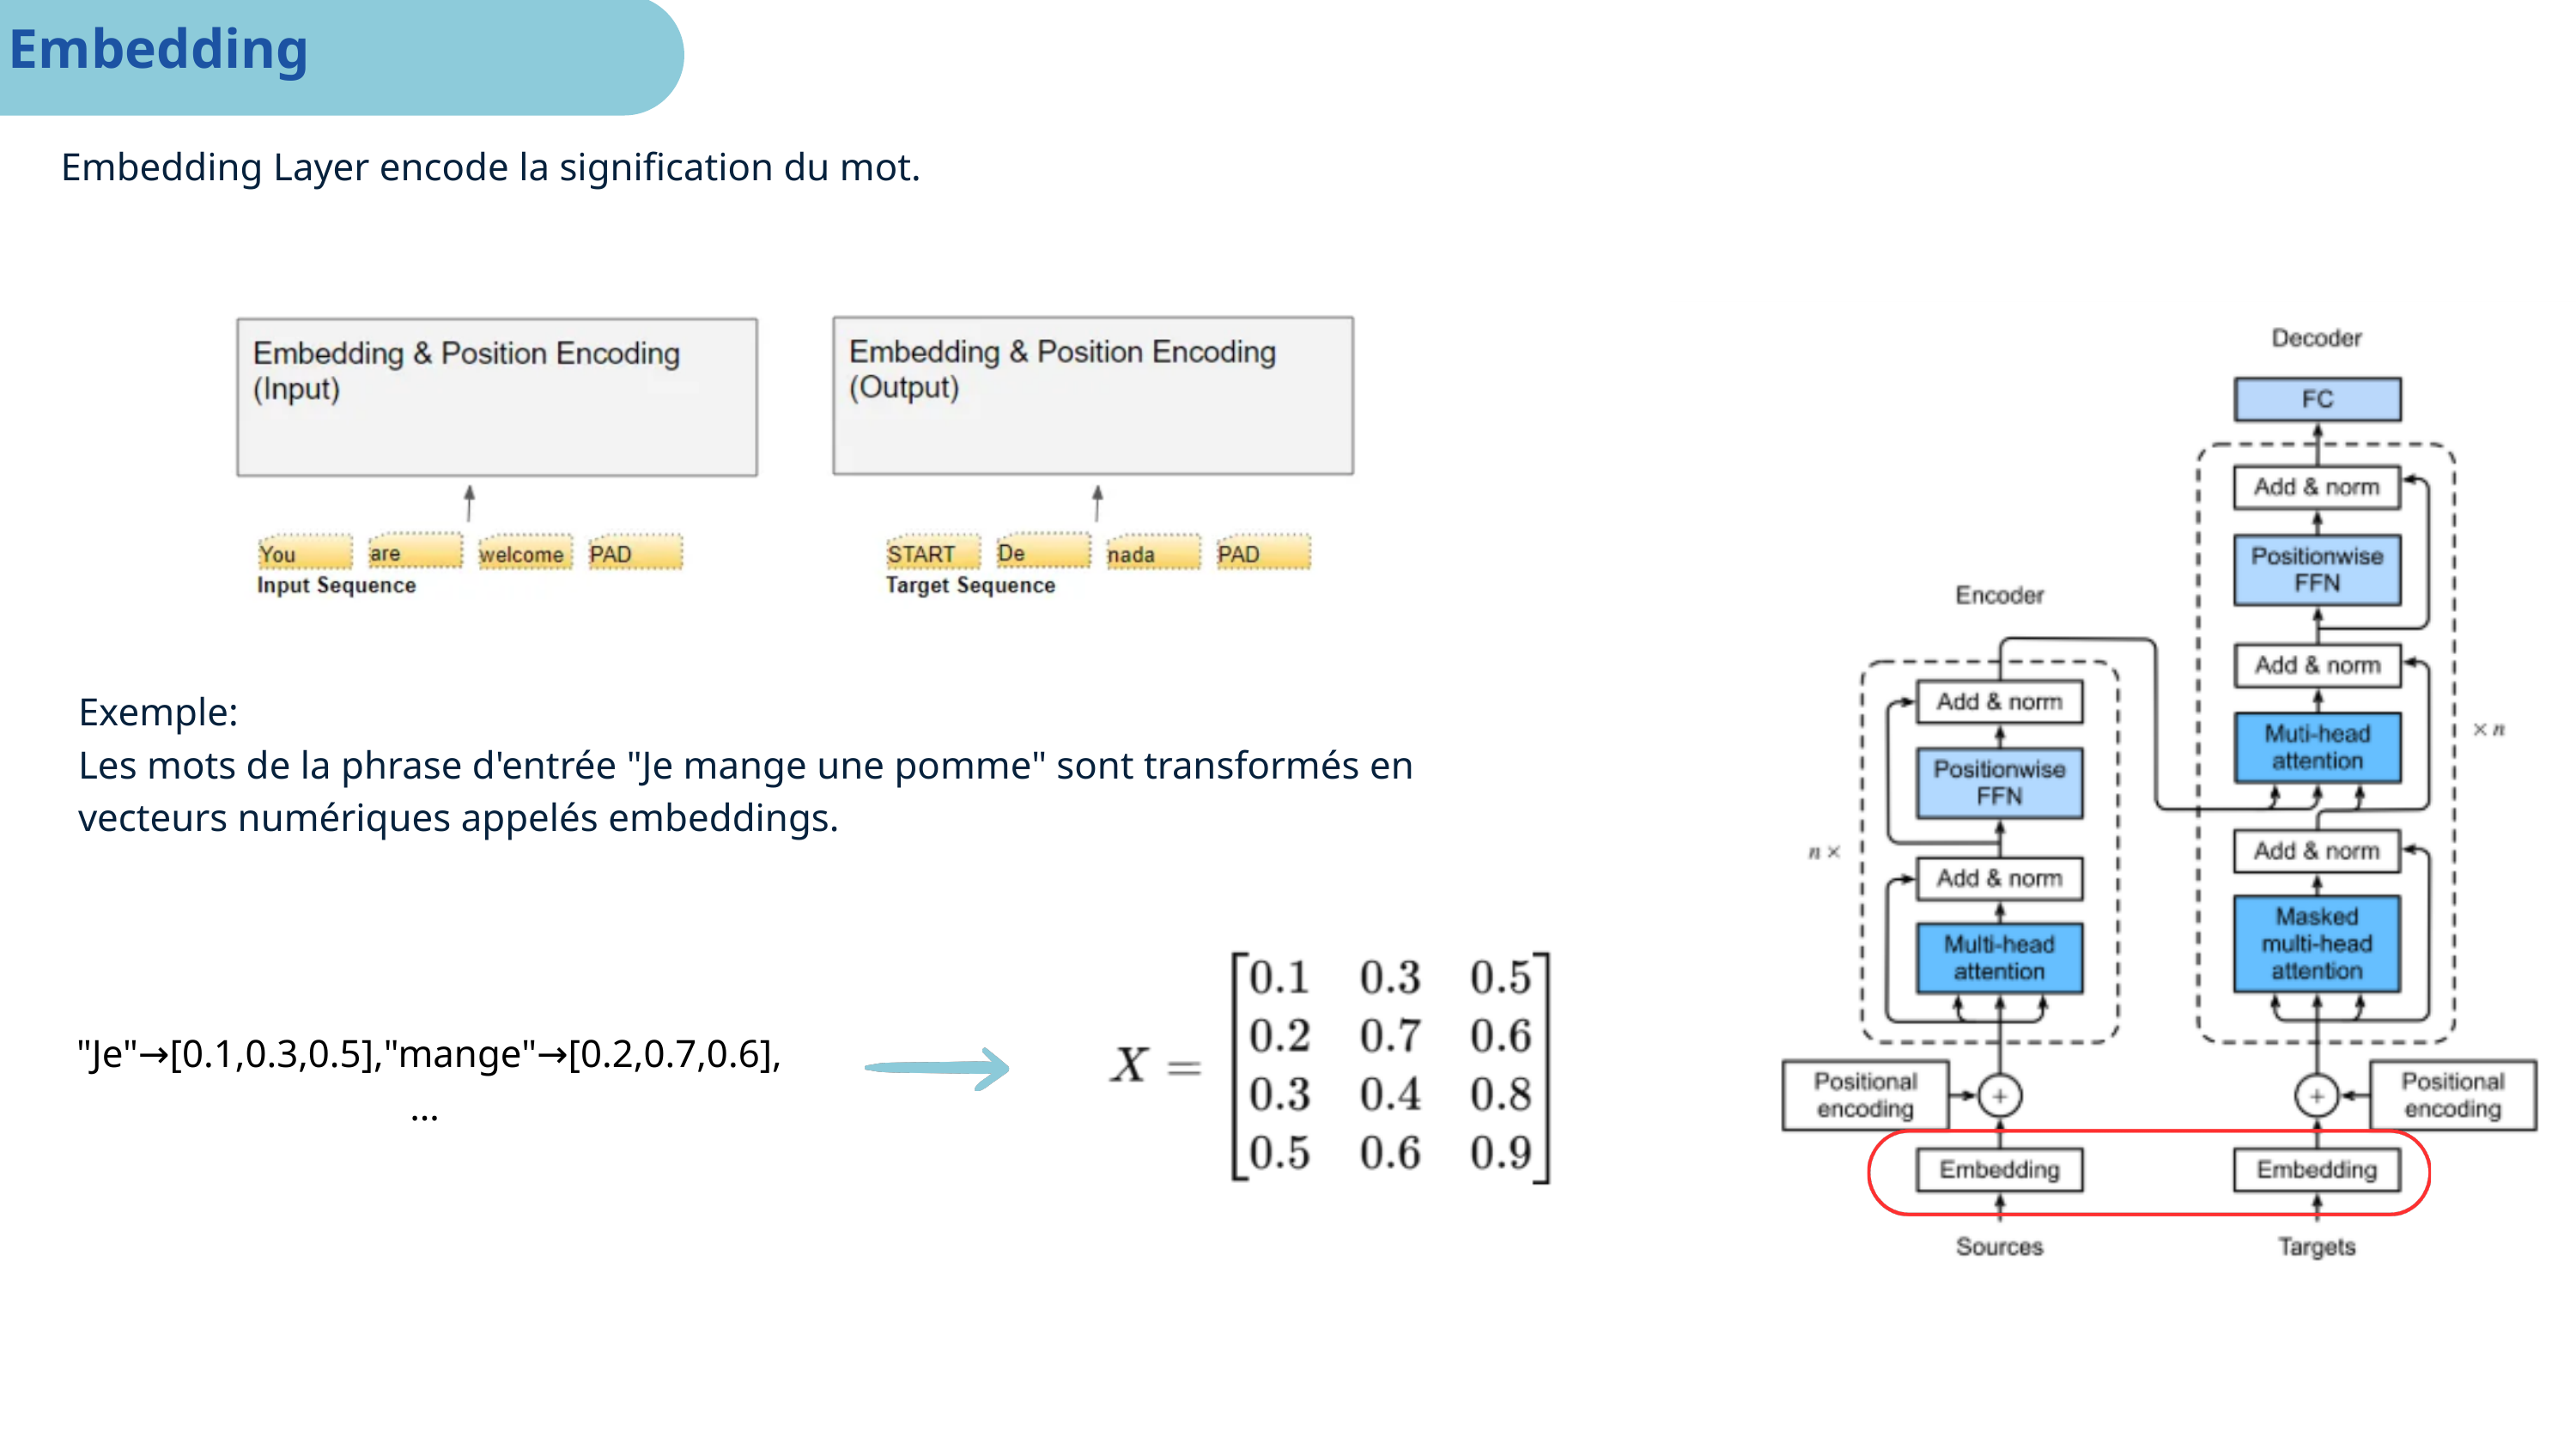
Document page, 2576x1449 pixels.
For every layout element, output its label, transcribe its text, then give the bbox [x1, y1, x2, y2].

text_box Embedding Layer encode la signification du mot. [60, 135, 1288, 189]
text_box [864, 1046, 1010, 1091]
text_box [199, 242, 1460, 622]
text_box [1078, 927, 1606, 1223]
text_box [1669, 300, 2576, 1275]
text_box Exemple: Les mots de la phrase d'entrée "Je mange une pomme" sont transformés en vecteurs numériques appelés embeddings. [78, 681, 1509, 840]
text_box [0, 0, 685, 116]
text_box "Je"→[0.1,0.3,0.5],"mange"→[0.2,0.7,0.6],… [65, 1022, 793, 1128]
